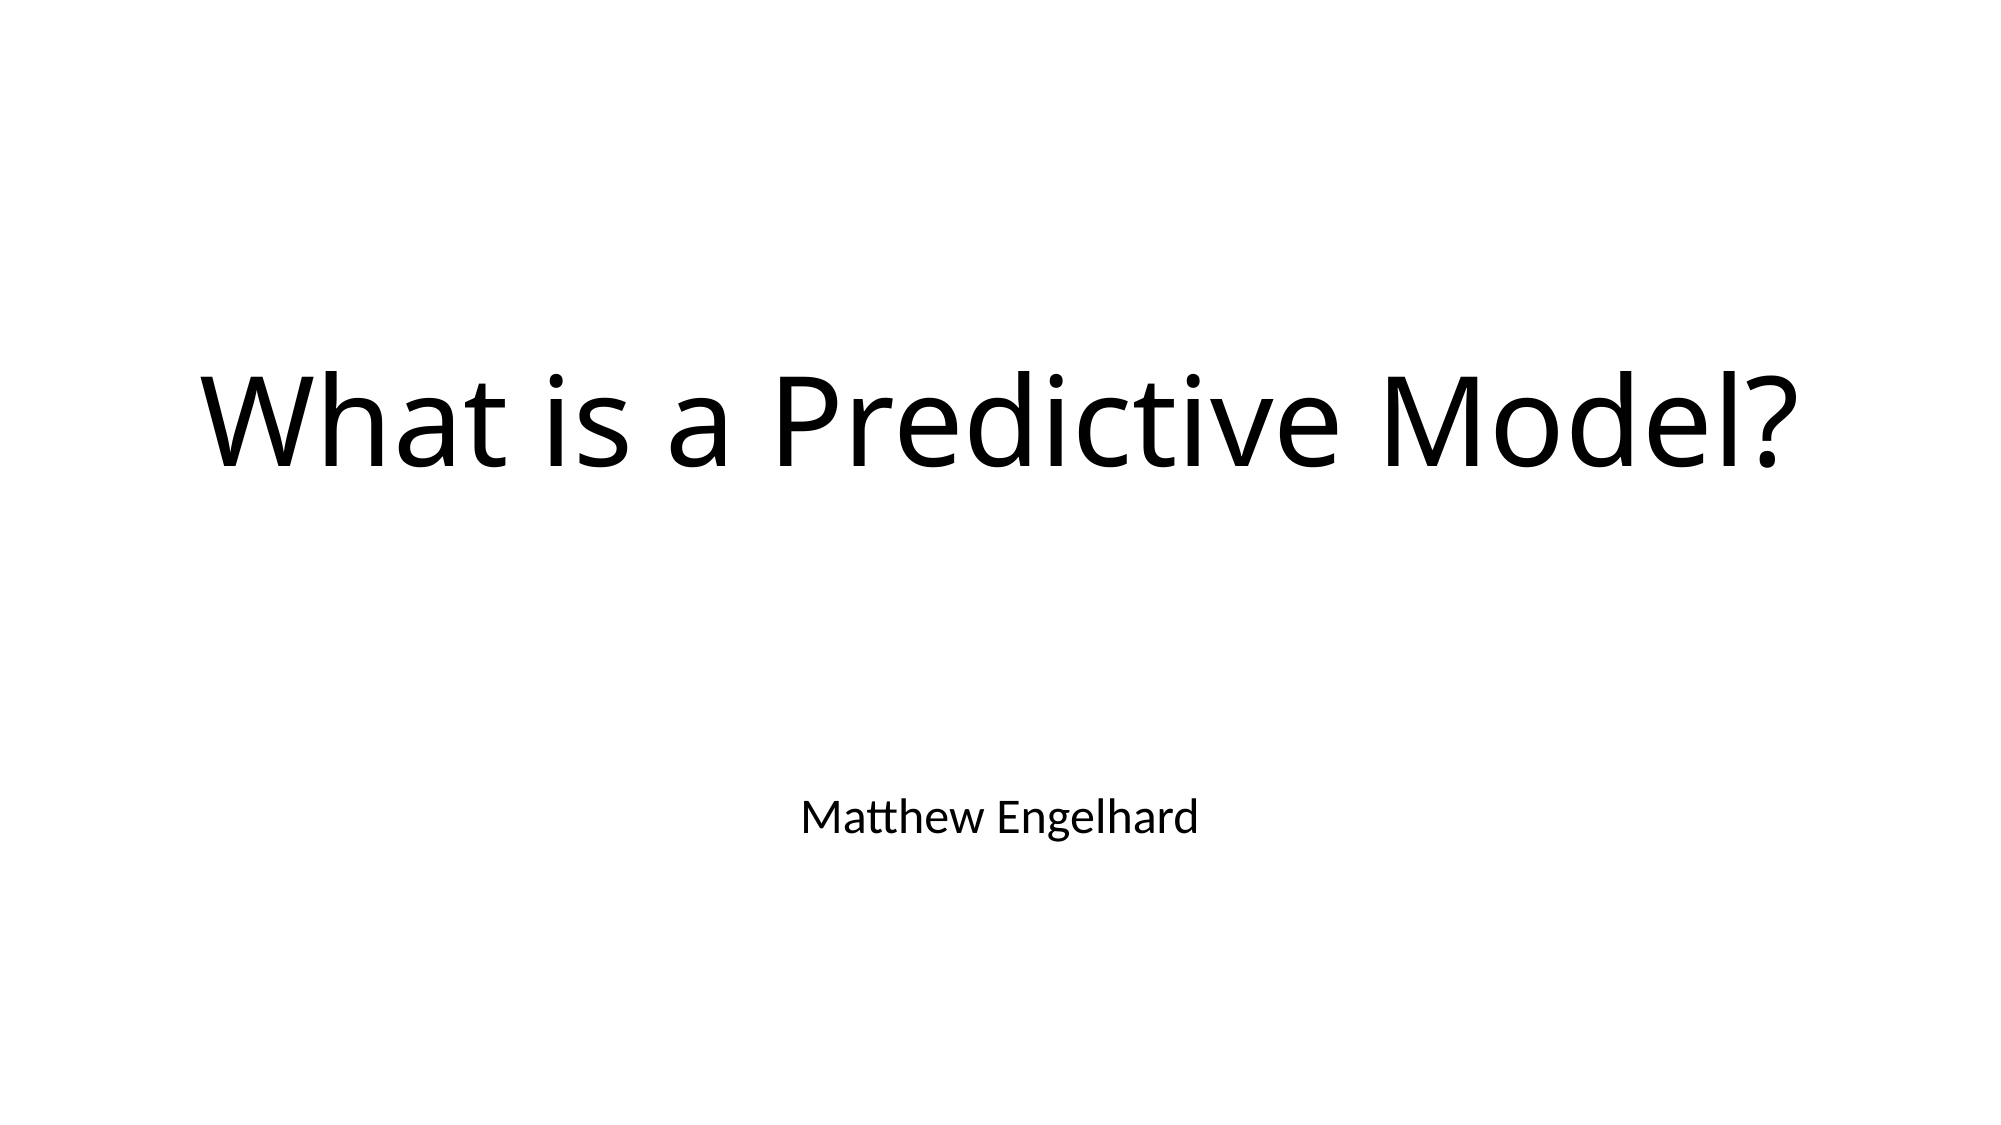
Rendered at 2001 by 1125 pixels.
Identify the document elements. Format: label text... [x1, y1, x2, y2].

title What is a Predictive Model? [150, 98, 1850, 622]
subtitle Matthew Engelhard [496, 701, 1504, 974]
